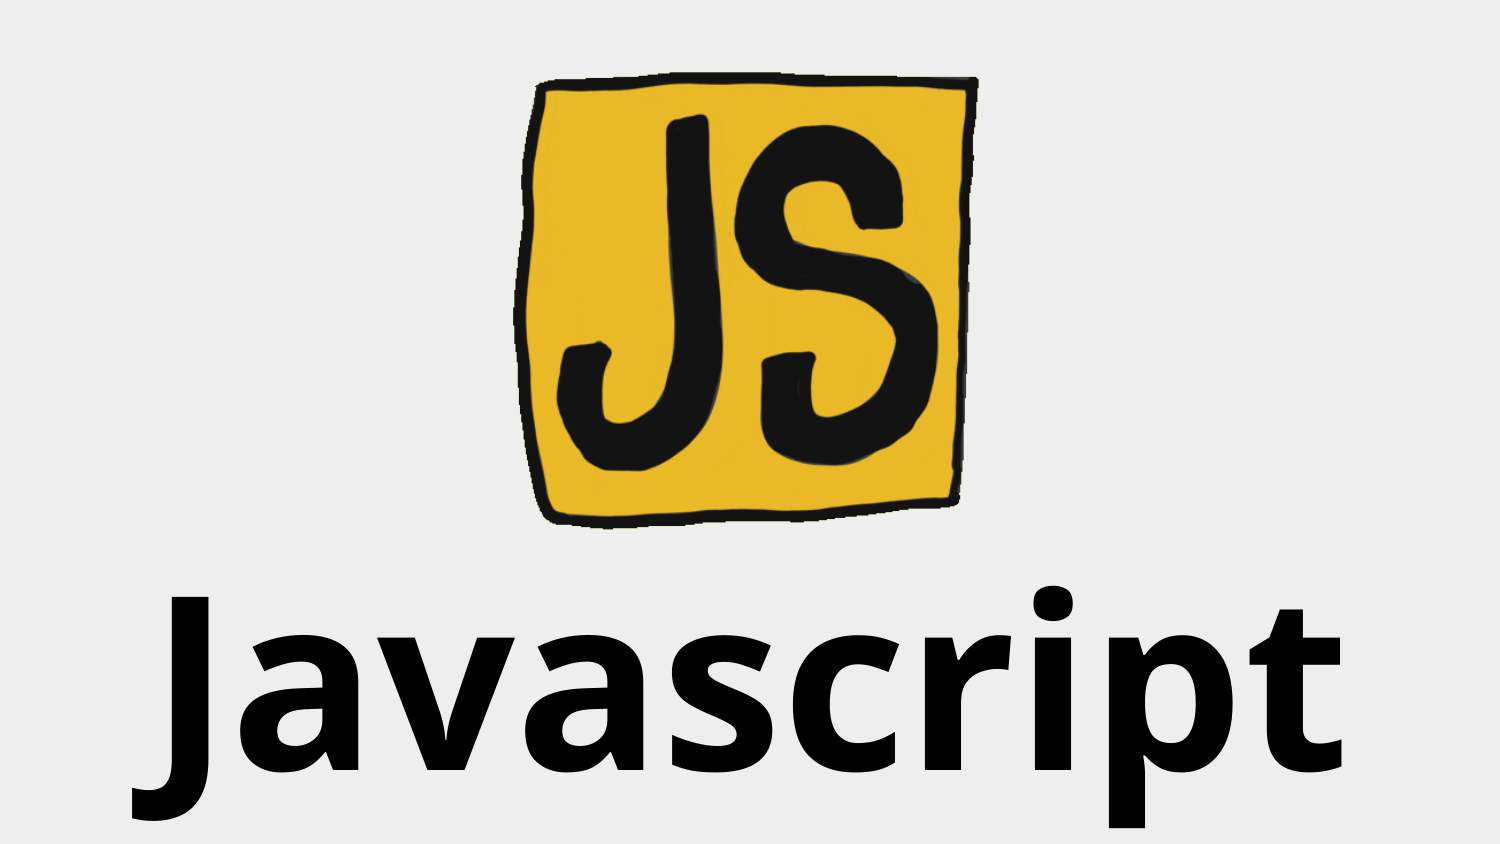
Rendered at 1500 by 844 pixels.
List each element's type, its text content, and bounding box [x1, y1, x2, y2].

title Javascript [51, 512, 1449, 835]
picture [473, 25, 1027, 578]
